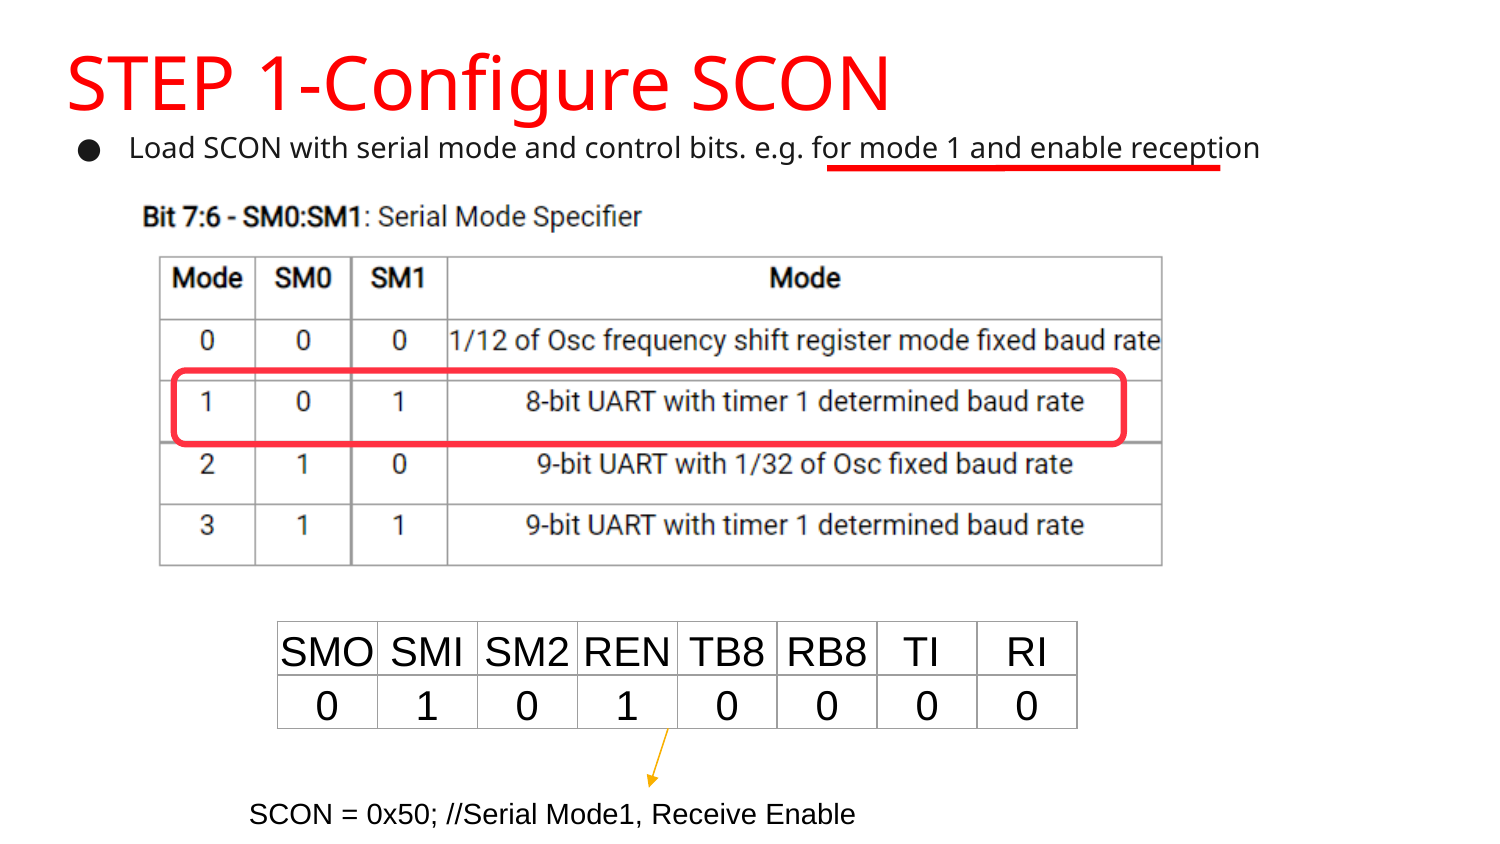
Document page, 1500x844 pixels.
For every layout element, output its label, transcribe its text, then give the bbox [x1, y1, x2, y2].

table_header TB8 [678, 622, 776, 674]
table_header SM2 [478, 622, 577, 674]
table_header RI [978, 622, 1076, 674]
table_cell 1 [378, 676, 477, 728]
table_cell 0 [778, 676, 876, 728]
table_cell 0 [978, 676, 1076, 728]
table_cell 0 [278, 676, 377, 728]
table_header REN [578, 622, 677, 674]
table_cell 1 [578, 676, 677, 728]
picture [113, 185, 1202, 604]
table_cell 0 [478, 676, 577, 728]
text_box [648, 728, 669, 788]
table_header TI [878, 622, 976, 674]
table_header SMI [378, 622, 477, 674]
title STEP 1-Configure SCON [51, 20, 1449, 115]
table_header SMO [278, 622, 377, 674]
table_header RB8 [778, 622, 876, 674]
text_box SCON = 0x50; //Serial Mode1, Receive Enable [84, 787, 1088, 838]
list Load SCON with serial mode and control bits. e.g. for mode 1 and enable reception [38, 114, 1437, 675]
table_cell 0 [678, 676, 776, 728]
table_cell 0 [878, 676, 976, 728]
